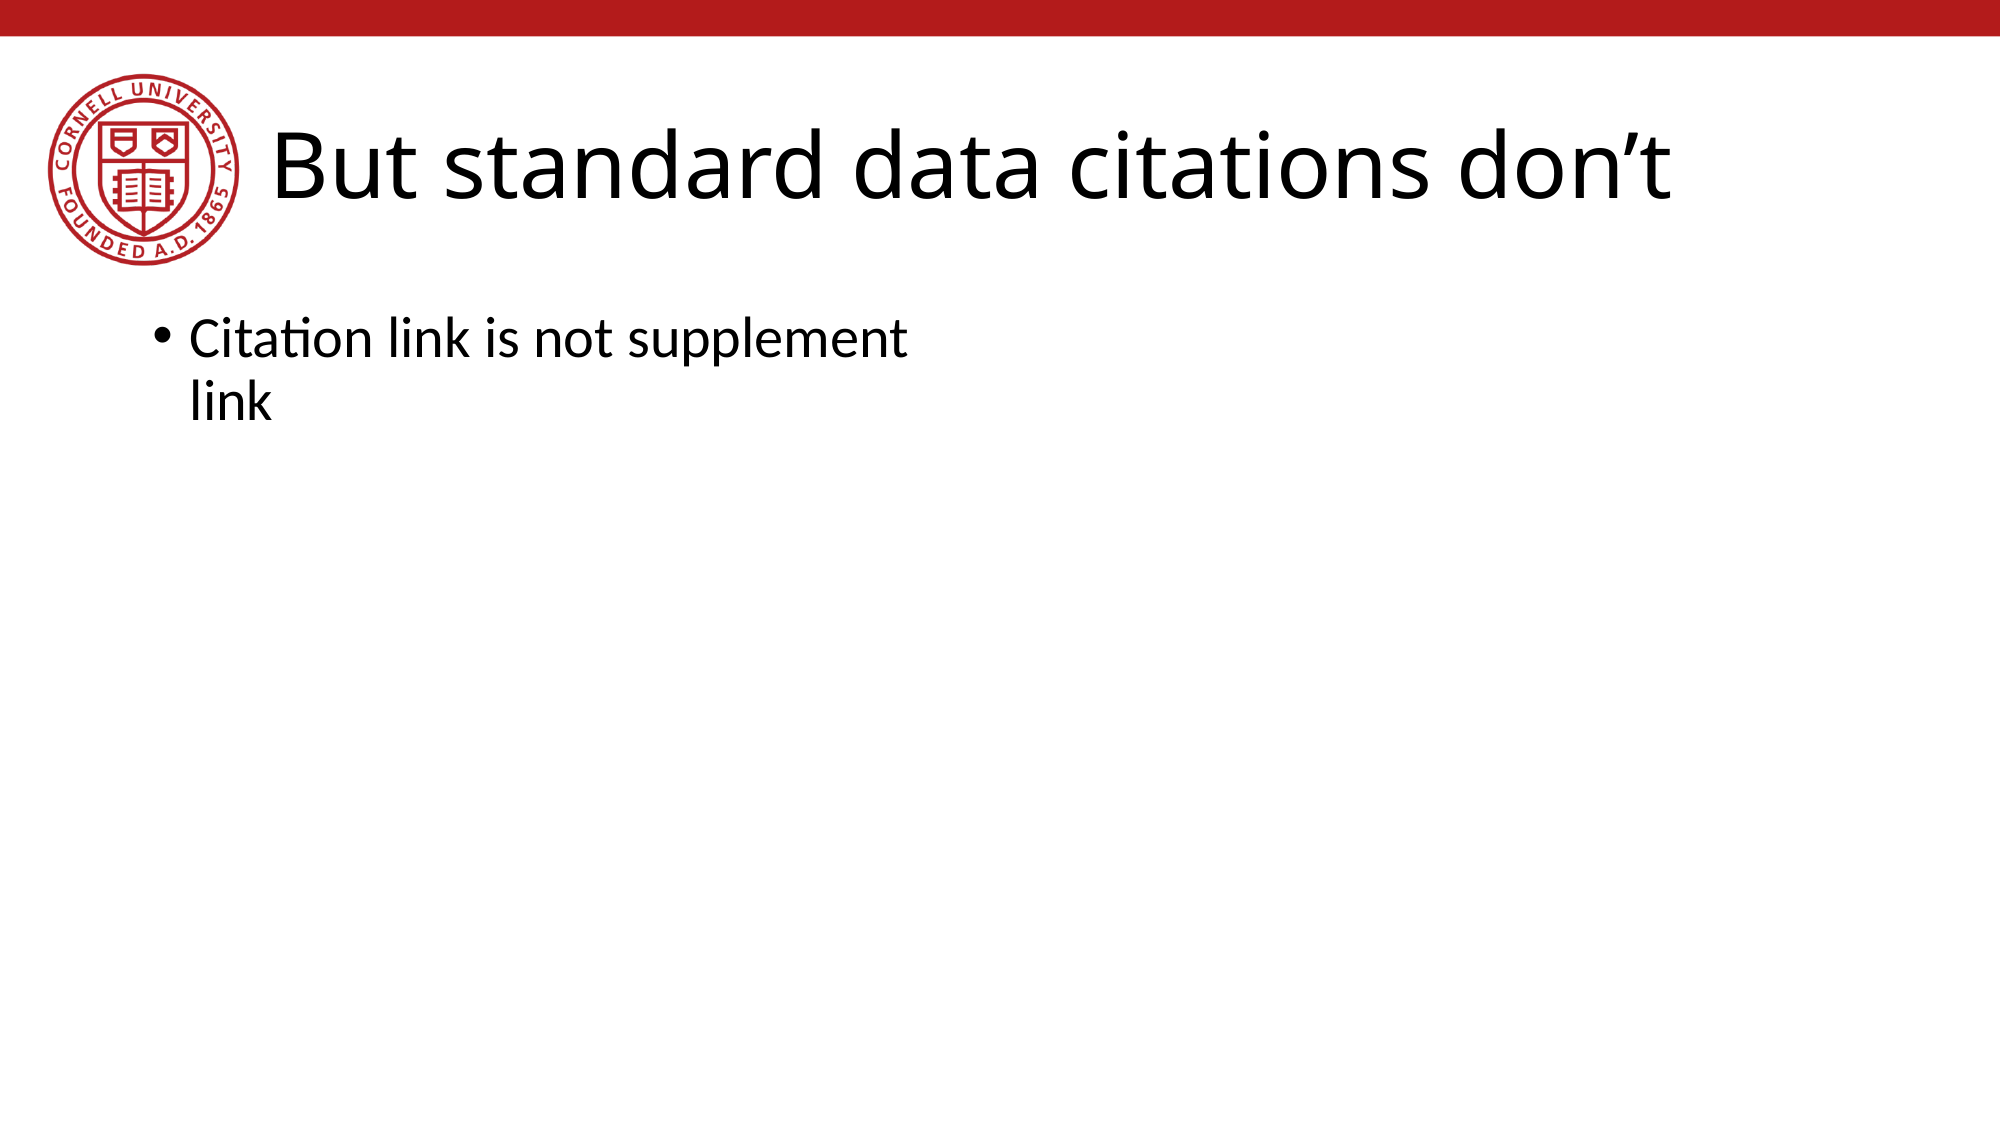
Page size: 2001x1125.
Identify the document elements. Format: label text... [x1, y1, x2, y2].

list Citation link is not supplement link [137, 299, 988, 1014]
title But standard data citations don’t [254, 59, 1863, 278]
picture [39, 65, 254, 274]
